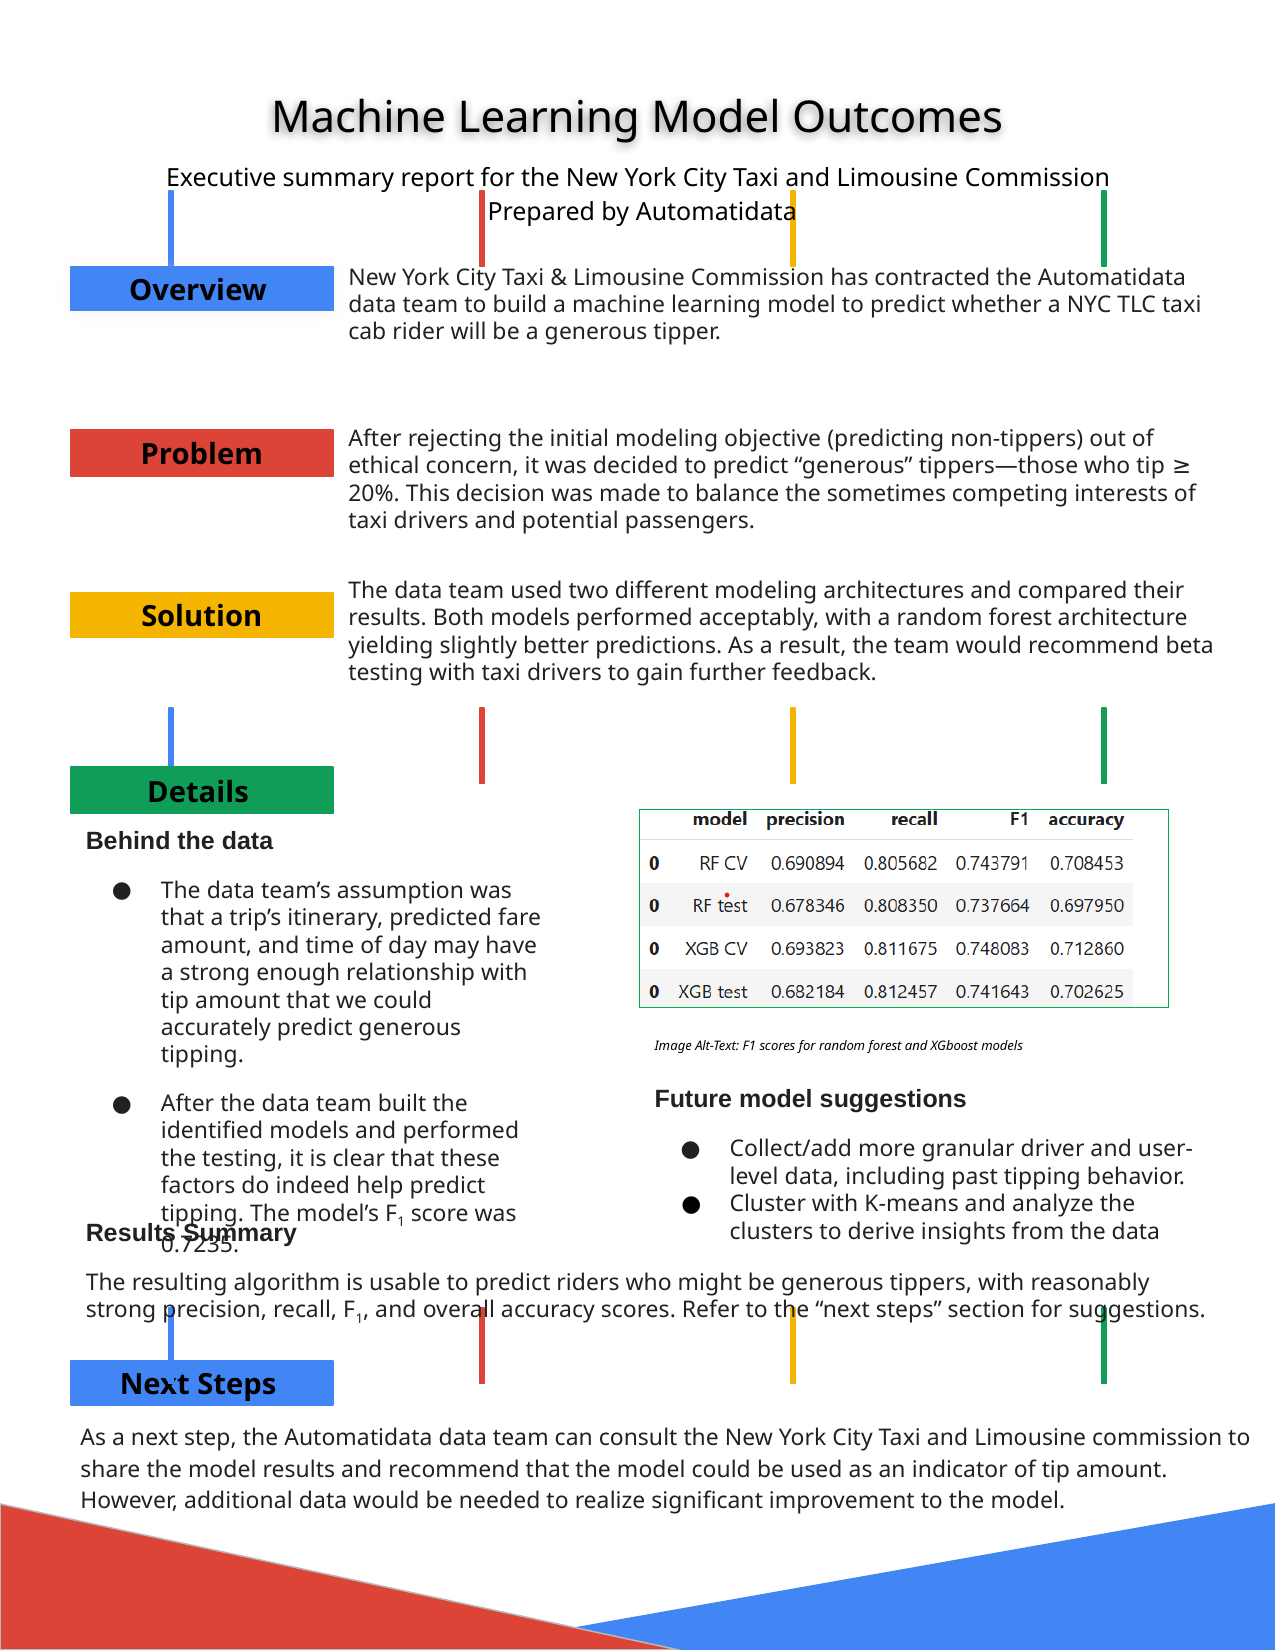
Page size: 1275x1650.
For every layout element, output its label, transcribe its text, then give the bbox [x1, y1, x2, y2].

text_box Behind the data The data team’s assumption was that a trip’s itinerary, predicted fare amount, and time of day may have a strong enough relationship with tip amount that we could accurately predict generous tipping. After the data team built the identified models and performed the testing, it is clear that these factors do indeed help predict tipping. The model’s F1 score was 0.7235. [70, 809, 563, 1201]
subtitle Executive summary report for the New York City Taxi and Limousine Commission Prepared by Automatidata [36, 142, 1242, 1130]
picture [638, 809, 1170, 1008]
text_box New York City Taxi & Limousine Commission has contracted the Automatidata data team to build a machine learning model to predict whether a NYC TLC taxi cab rider will be a generous tipper. [333, 247, 1242, 326]
text_box After rejecting the initial modeling objective (predicting non-tippers) out of ethical concern, it was decided to predict “generous” tippers—those who tip ≥ 20%. This decision was made to balance the sometimes competing interests of taxi drivers and potential passengers. [333, 408, 1242, 560]
text_box Image Alt-Text: F1 scores for random forest and XGboost models [639, 1022, 1226, 1068]
title Machine Learning Model Outcomes [70, 73, 1205, 142]
text_box The data team used two different modeling architectures and compared their results. Both models performed acceptably, with a random forest architecture yielding slightly better predictions. As a result, the team would recommend beta testing with taxi drivers to gain further feedback. [333, 560, 1242, 713]
text_box Results Summary The resulting algorithm is usable to predict riders who might be generous tippers, with reasonably strong precision, recall, F1, and overall accuracy scores. Refer to the “next steps” section for suggestions. [70, 1201, 1226, 1342]
text_box Future model suggestions Collect/add more granular driver and user-level data, including past tipping behavior. Cluster with K-means and analyze the clusters to derive insights from the data [639, 1068, 1226, 1259]
text_box As a next step, the Automatidata data team can consult the New York City Taxi and Limousine commission to share the model results and recommend that the model could be used as an indicator of tip amount. However, additional data would be needed to realize significant improvement to the model. [65, 1403, 1272, 1556]
